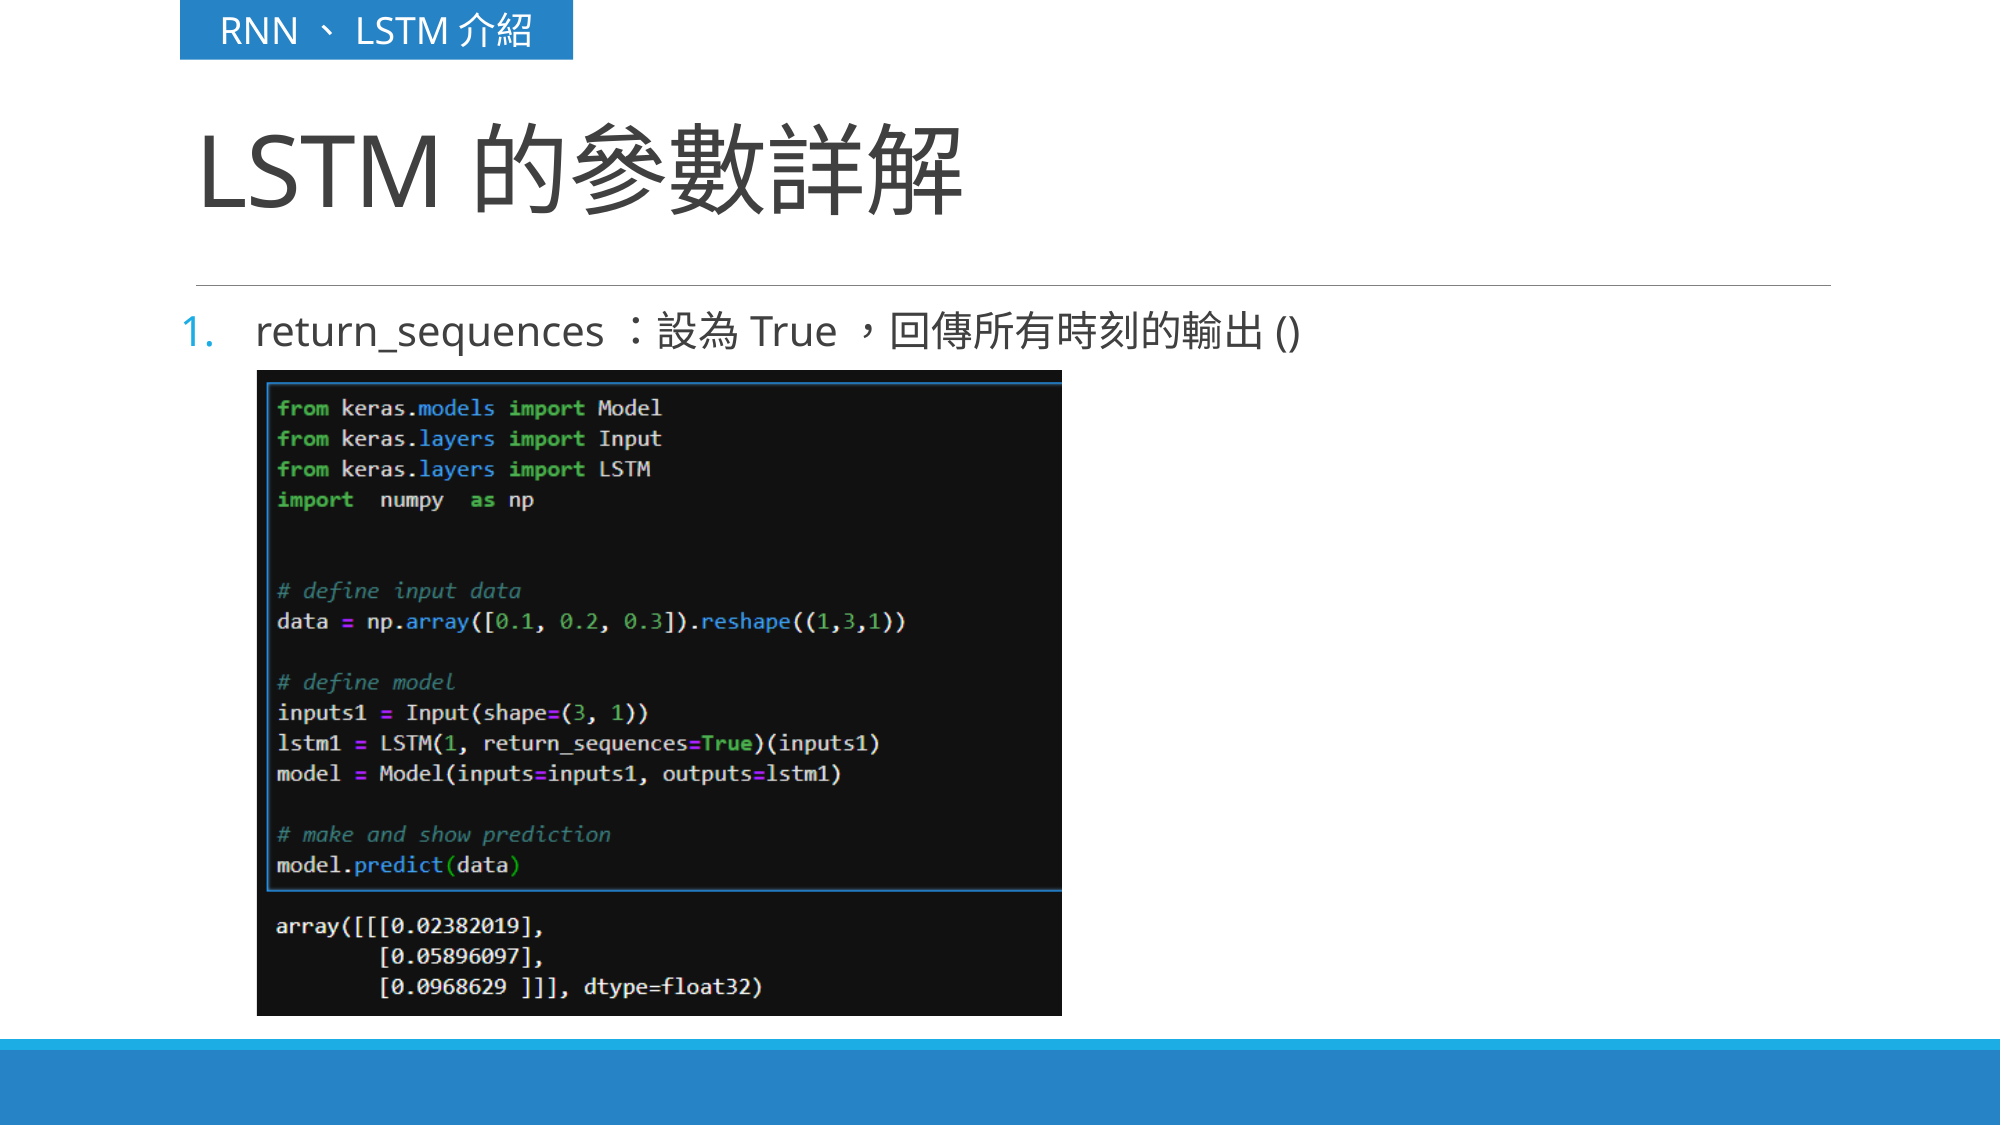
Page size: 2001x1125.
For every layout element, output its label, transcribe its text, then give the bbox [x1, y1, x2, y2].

title LSTM的參數詳解 [180, 117, 1830, 235]
text_box RNN、LSTM介紹 [180, 0, 574, 60]
picture [256, 369, 1063, 1016]
